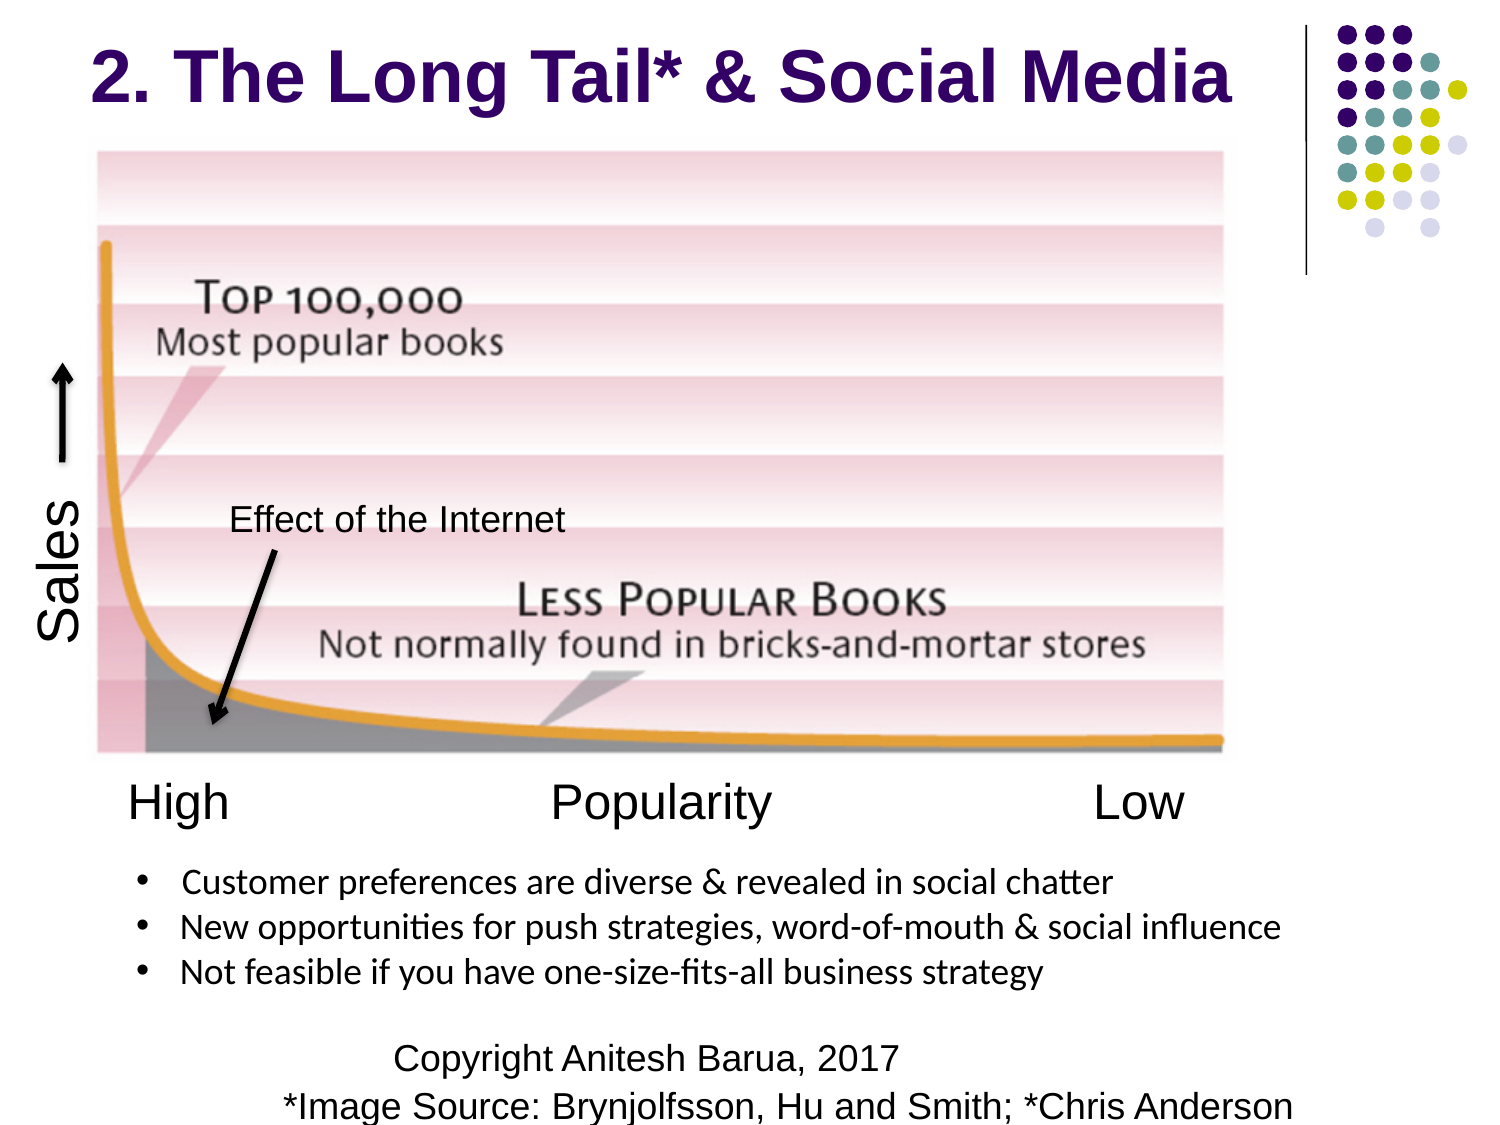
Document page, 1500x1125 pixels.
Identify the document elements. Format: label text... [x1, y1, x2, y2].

text_box High Popularity Low [112, 768, 1238, 898]
text_box *Image Source: Brynjolfsson, Hu and Smith; *Chris Anderson [268, 1074, 1310, 1125]
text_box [155, 605, 332, 669]
title 2. The Long Tail* & Social Media [74, 0, 1313, 126]
picture [87, 137, 1238, 763]
text_box Sales [12, 468, 82, 660]
text_box Customer preferences are diverse & revealed in social chatter New opportunities for push strategies, word-of-mouth & social influence Not feasible if you have one-size-fits-all business strategy [121, 849, 1298, 1000]
text_box Copyright Anitesh Barua, 2017 [378, 1026, 916, 1087]
